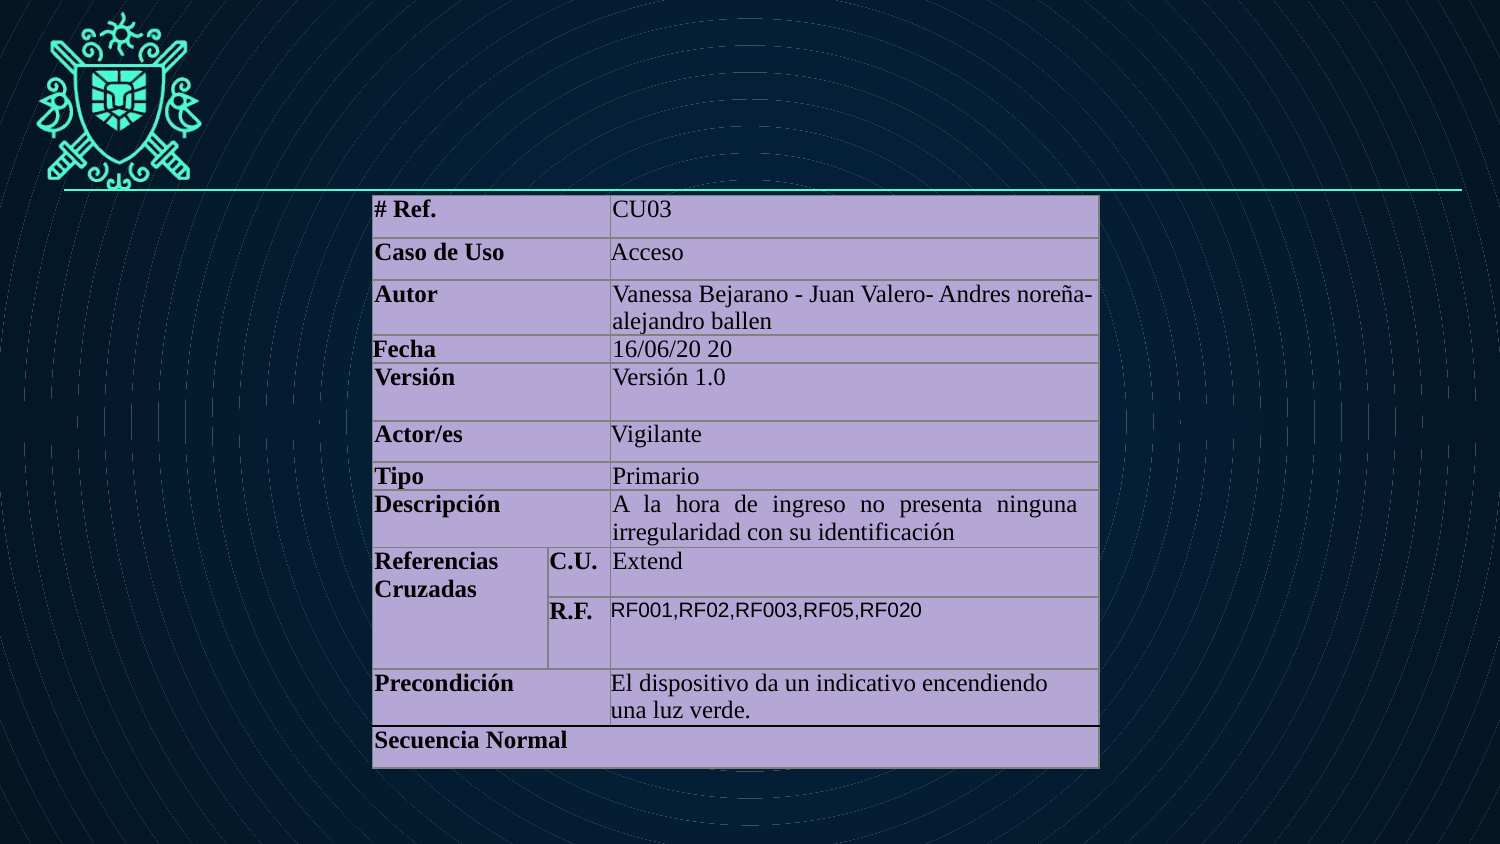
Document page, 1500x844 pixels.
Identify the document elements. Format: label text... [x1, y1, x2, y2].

table_cell Descripción [373, 491, 610, 547]
table_cell Vigilante [611, 422, 1098, 461]
table_cell Versión [373, 364, 610, 420]
table_cell R.F. [549, 598, 610, 668]
picture [32, 5, 205, 196]
table_cell Autor [373, 281, 610, 334]
table_cell Secuencia Normal [373, 727, 1098, 767]
table_cell Vanessa Bejarano - Juan Valero- Andres noreña- alejandro ballen [611, 281, 1098, 334]
table_cell Extend [611, 548, 1098, 596]
table_cell Primario [611, 463, 1098, 489]
table_cell Versión 1.0 [611, 364, 1098, 420]
table_cell Caso de Uso [373, 239, 610, 279]
table_header CU03 [611, 197, 1098, 237]
table_cell A la hora de ingreso no presenta ninguna irregularidad con su identificación [611, 491, 1098, 547]
table_cell Fecha [373, 336, 610, 362]
table_cell 16/06/20 20 [611, 336, 1098, 362]
table_cell Acceso [611, 239, 1098, 279]
table_cell Tipo [373, 463, 610, 489]
table_cell Actor/es [373, 422, 610, 461]
table_cell El dispositivo da un indicativo encendiendo una luz verde. [611, 670, 1098, 725]
table_cell C.U. [549, 548, 610, 596]
table_cell Referencias Cruzadas [373, 548, 547, 668]
table_cell Precondición [373, 670, 610, 725]
table_cell RF001,RF02,RF003,RF05,RF020 [611, 598, 1098, 668]
table_header # Ref. [373, 197, 610, 237]
